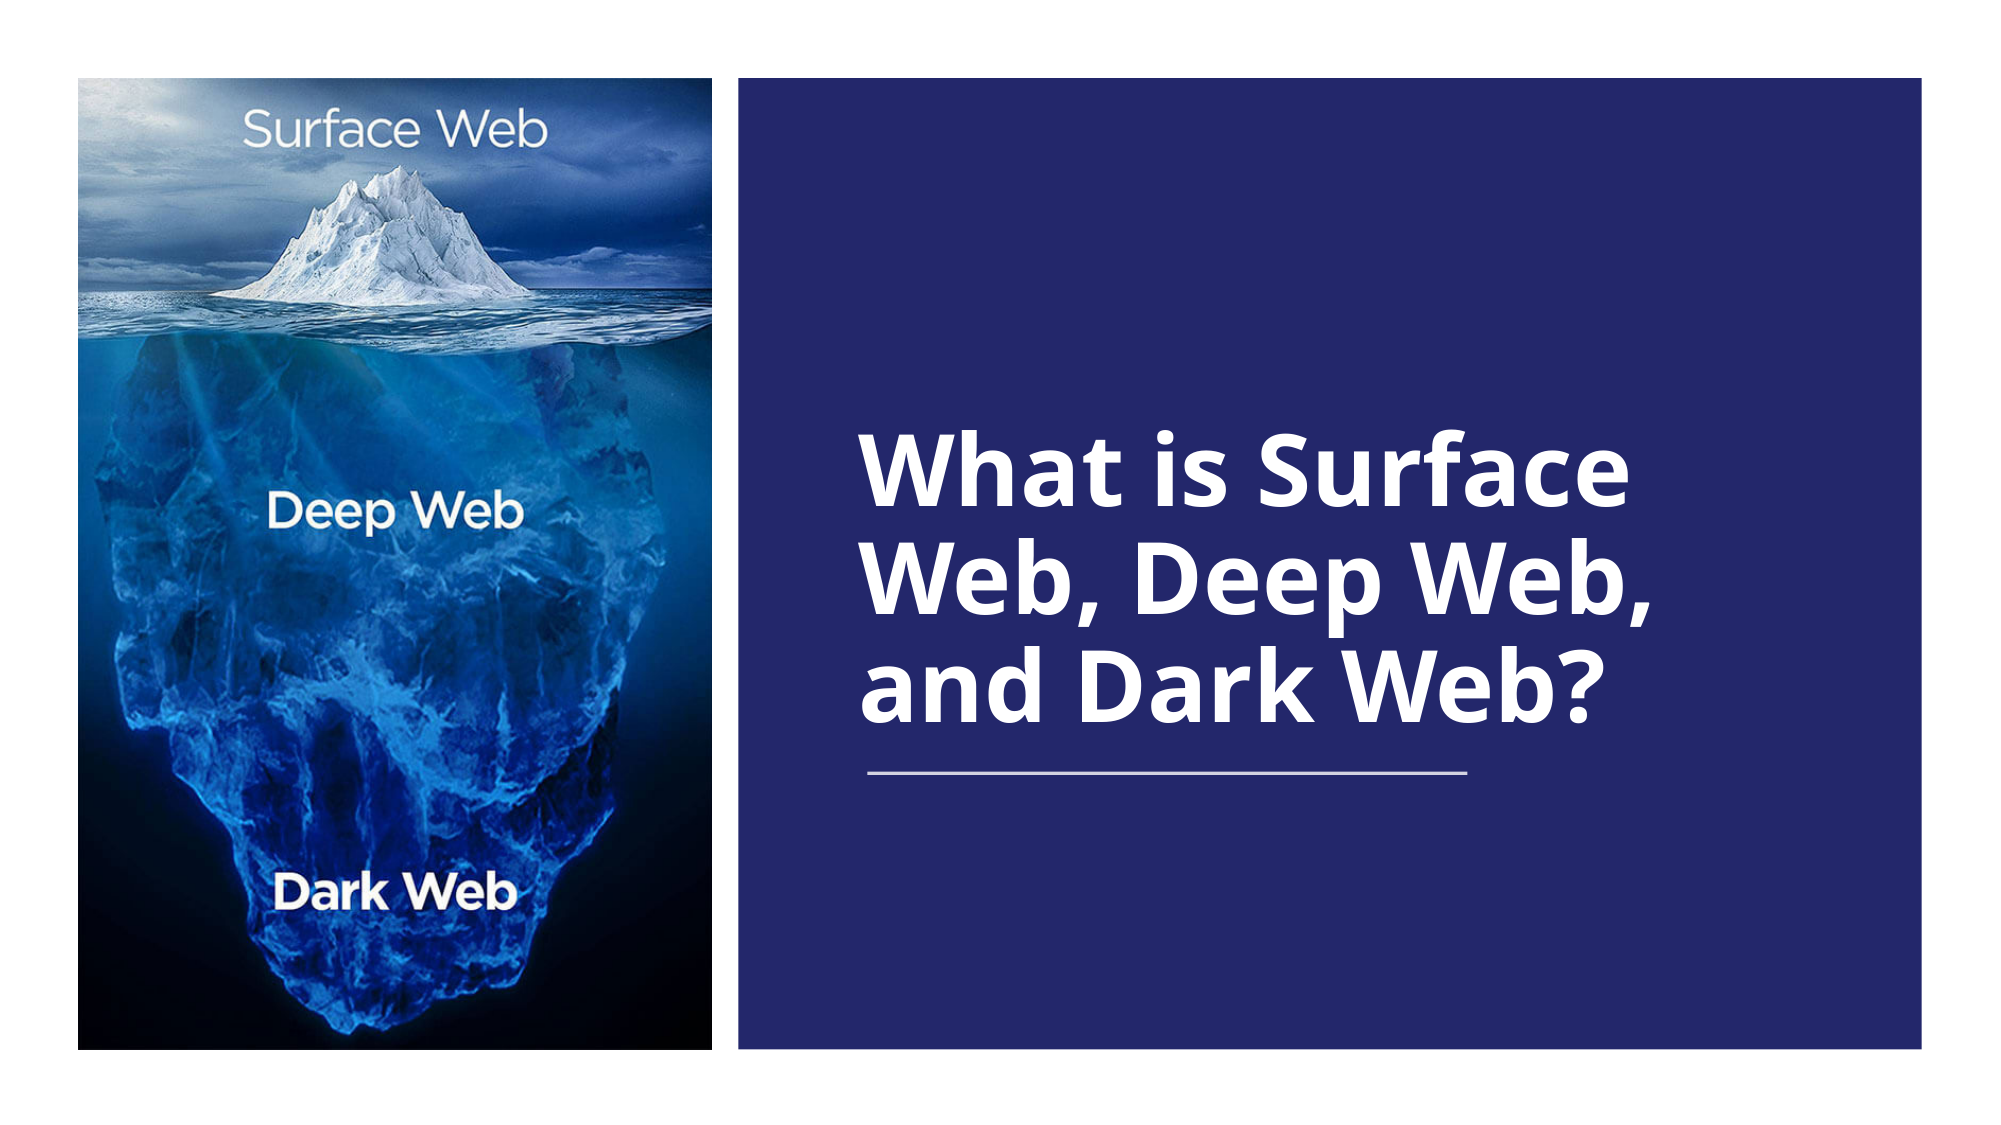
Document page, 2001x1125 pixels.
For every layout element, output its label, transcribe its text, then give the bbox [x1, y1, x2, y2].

text_box [738, 78, 1922, 1050]
picture [77, 78, 712, 1050]
title What is Surface Web, Deep Web, and Dark Web? [843, 193, 1821, 752]
